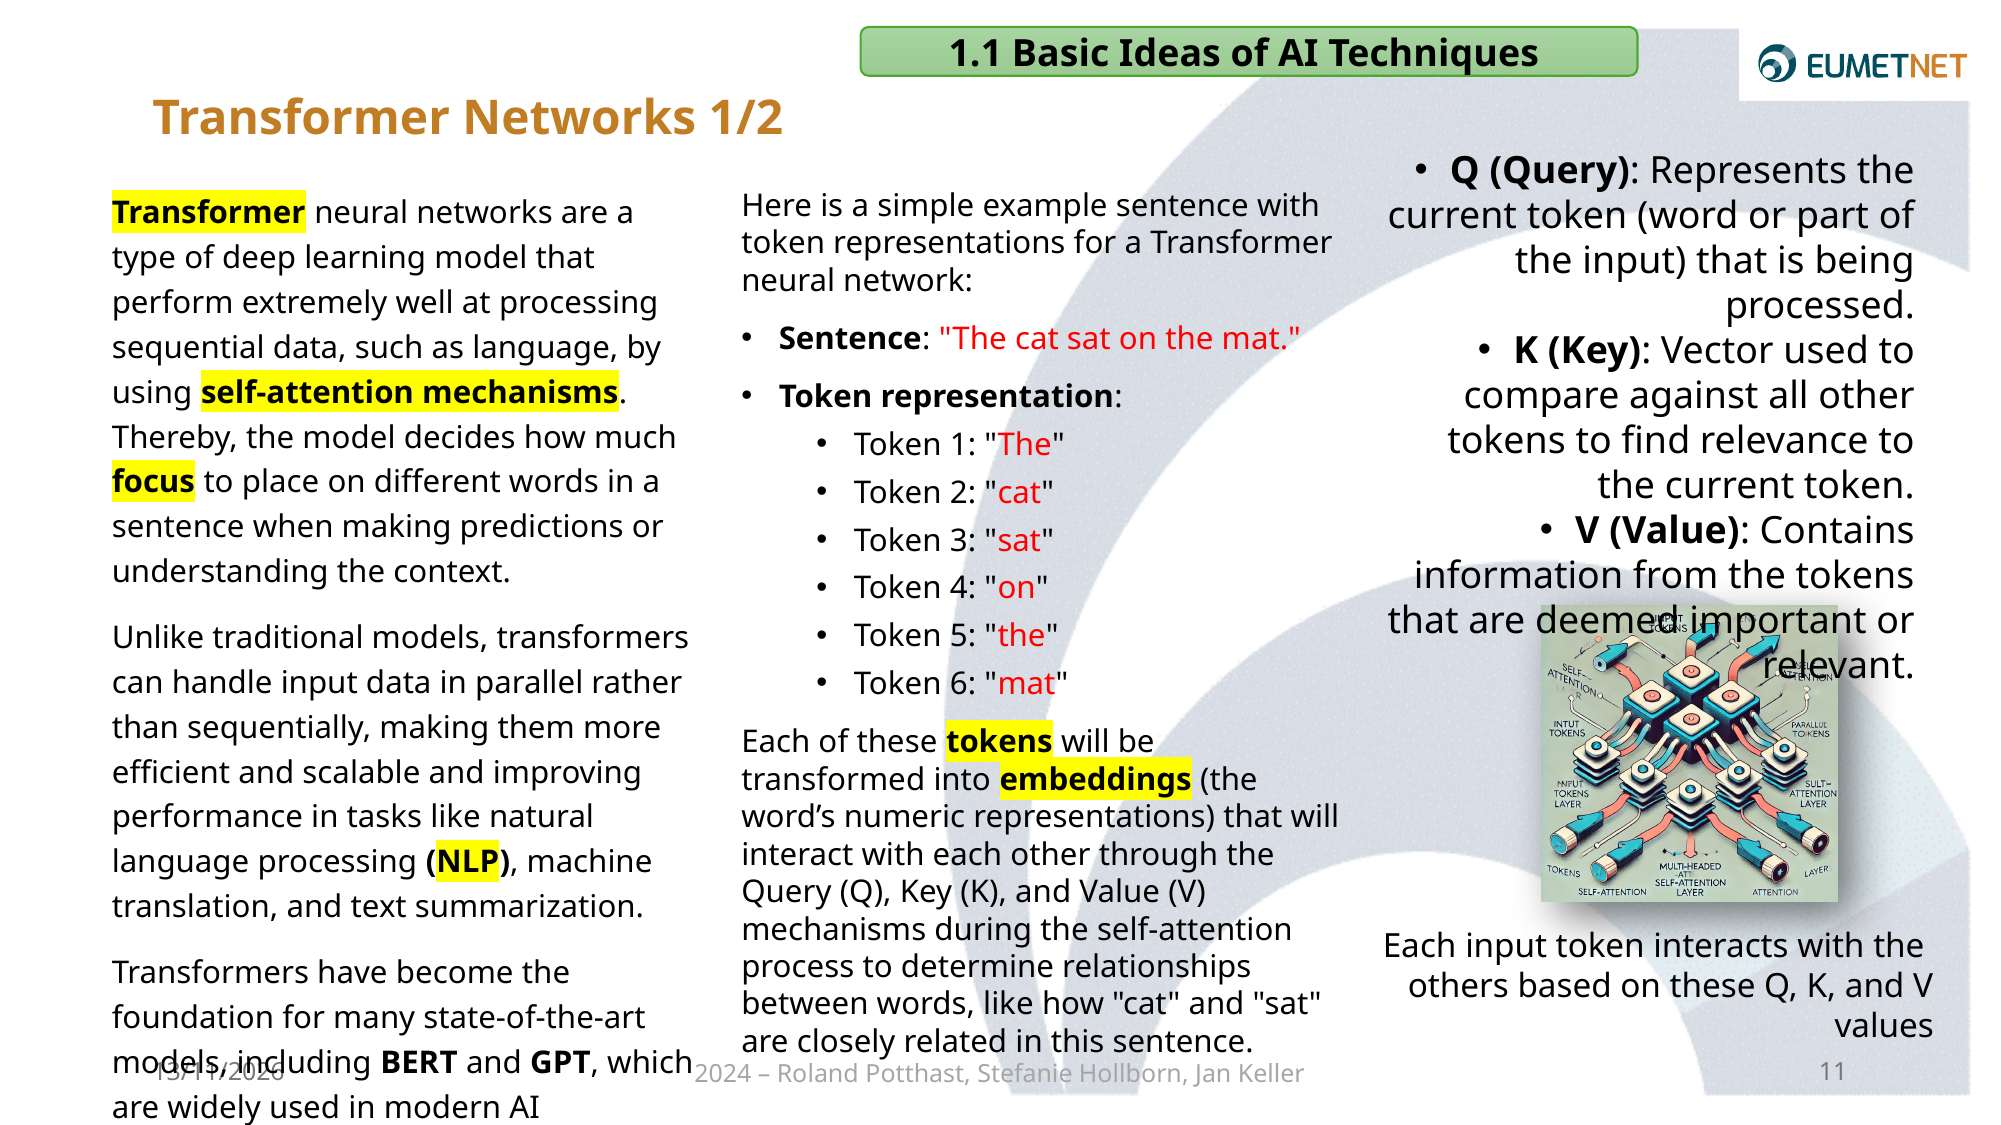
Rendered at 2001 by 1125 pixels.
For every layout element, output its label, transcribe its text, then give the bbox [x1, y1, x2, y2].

title Transformer Networks 1/2 [137, 59, 1863, 179]
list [1541, 605, 1838, 903]
slide_number 11 [1412, 1052, 1863, 1103]
text_box Each input token interacts with the others based on these Q, K, and V values [1349, 916, 1949, 1052]
text_box Q (Query): Represents the current token (word or part of the input) that is being processed. K (Key): Vector used to compare against all other tokens to find relevance to the current token. V (Value): Contains information from the tokens that are deemed important or relevant. [1370, 138, 1930, 694]
footer 2024 – Roland Potthast, Stefanie Hollborn, Jan Keller [662, 1042, 1338, 1103]
list Here is a simple example sentence with token representations for a Transformer neural network: Sentence: "The cat sat on the mat." Token representation: Token 1: "The" Token 2: "cat" Token 3: "sat" Token 4: "on" Token 5: "the" Token 6: "mat" Each of these tokens will be transformed into embeddings (the word’s numeric representations) that will interact with each other through the Query (Q), Key (K), and Value (V) mechanisms during the self-attention process to determine relationships between words, like how "cat" and "sat" are closely related in this sentence. [726, 177, 1361, 1088]
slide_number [137, 1042, 588, 1103]
list Transformer neural networks are a type of deep learning model that perform extremely well at processing sequential data, such as language, by using self-attention mechanisms. Thereby, the model decides how much focus to place on different words in a sentence when making predictions or understanding the context. Unlike traditional models, transformers can handle input data in parallel rather than sequentially, making them more efficient and scalable and improving performance in tasks like natural language processing (NLP), machine translation, and text summarization. Transformers have become the foundation for many state-of-the-art models, including BERT and GPT, which are widely used in modern AI applications. [96, 177, 710, 999]
text_box 1.1 Basic Ideas of AI Techniques [859, 25, 1639, 77]
picture [0, 0, 2000, 1125]
